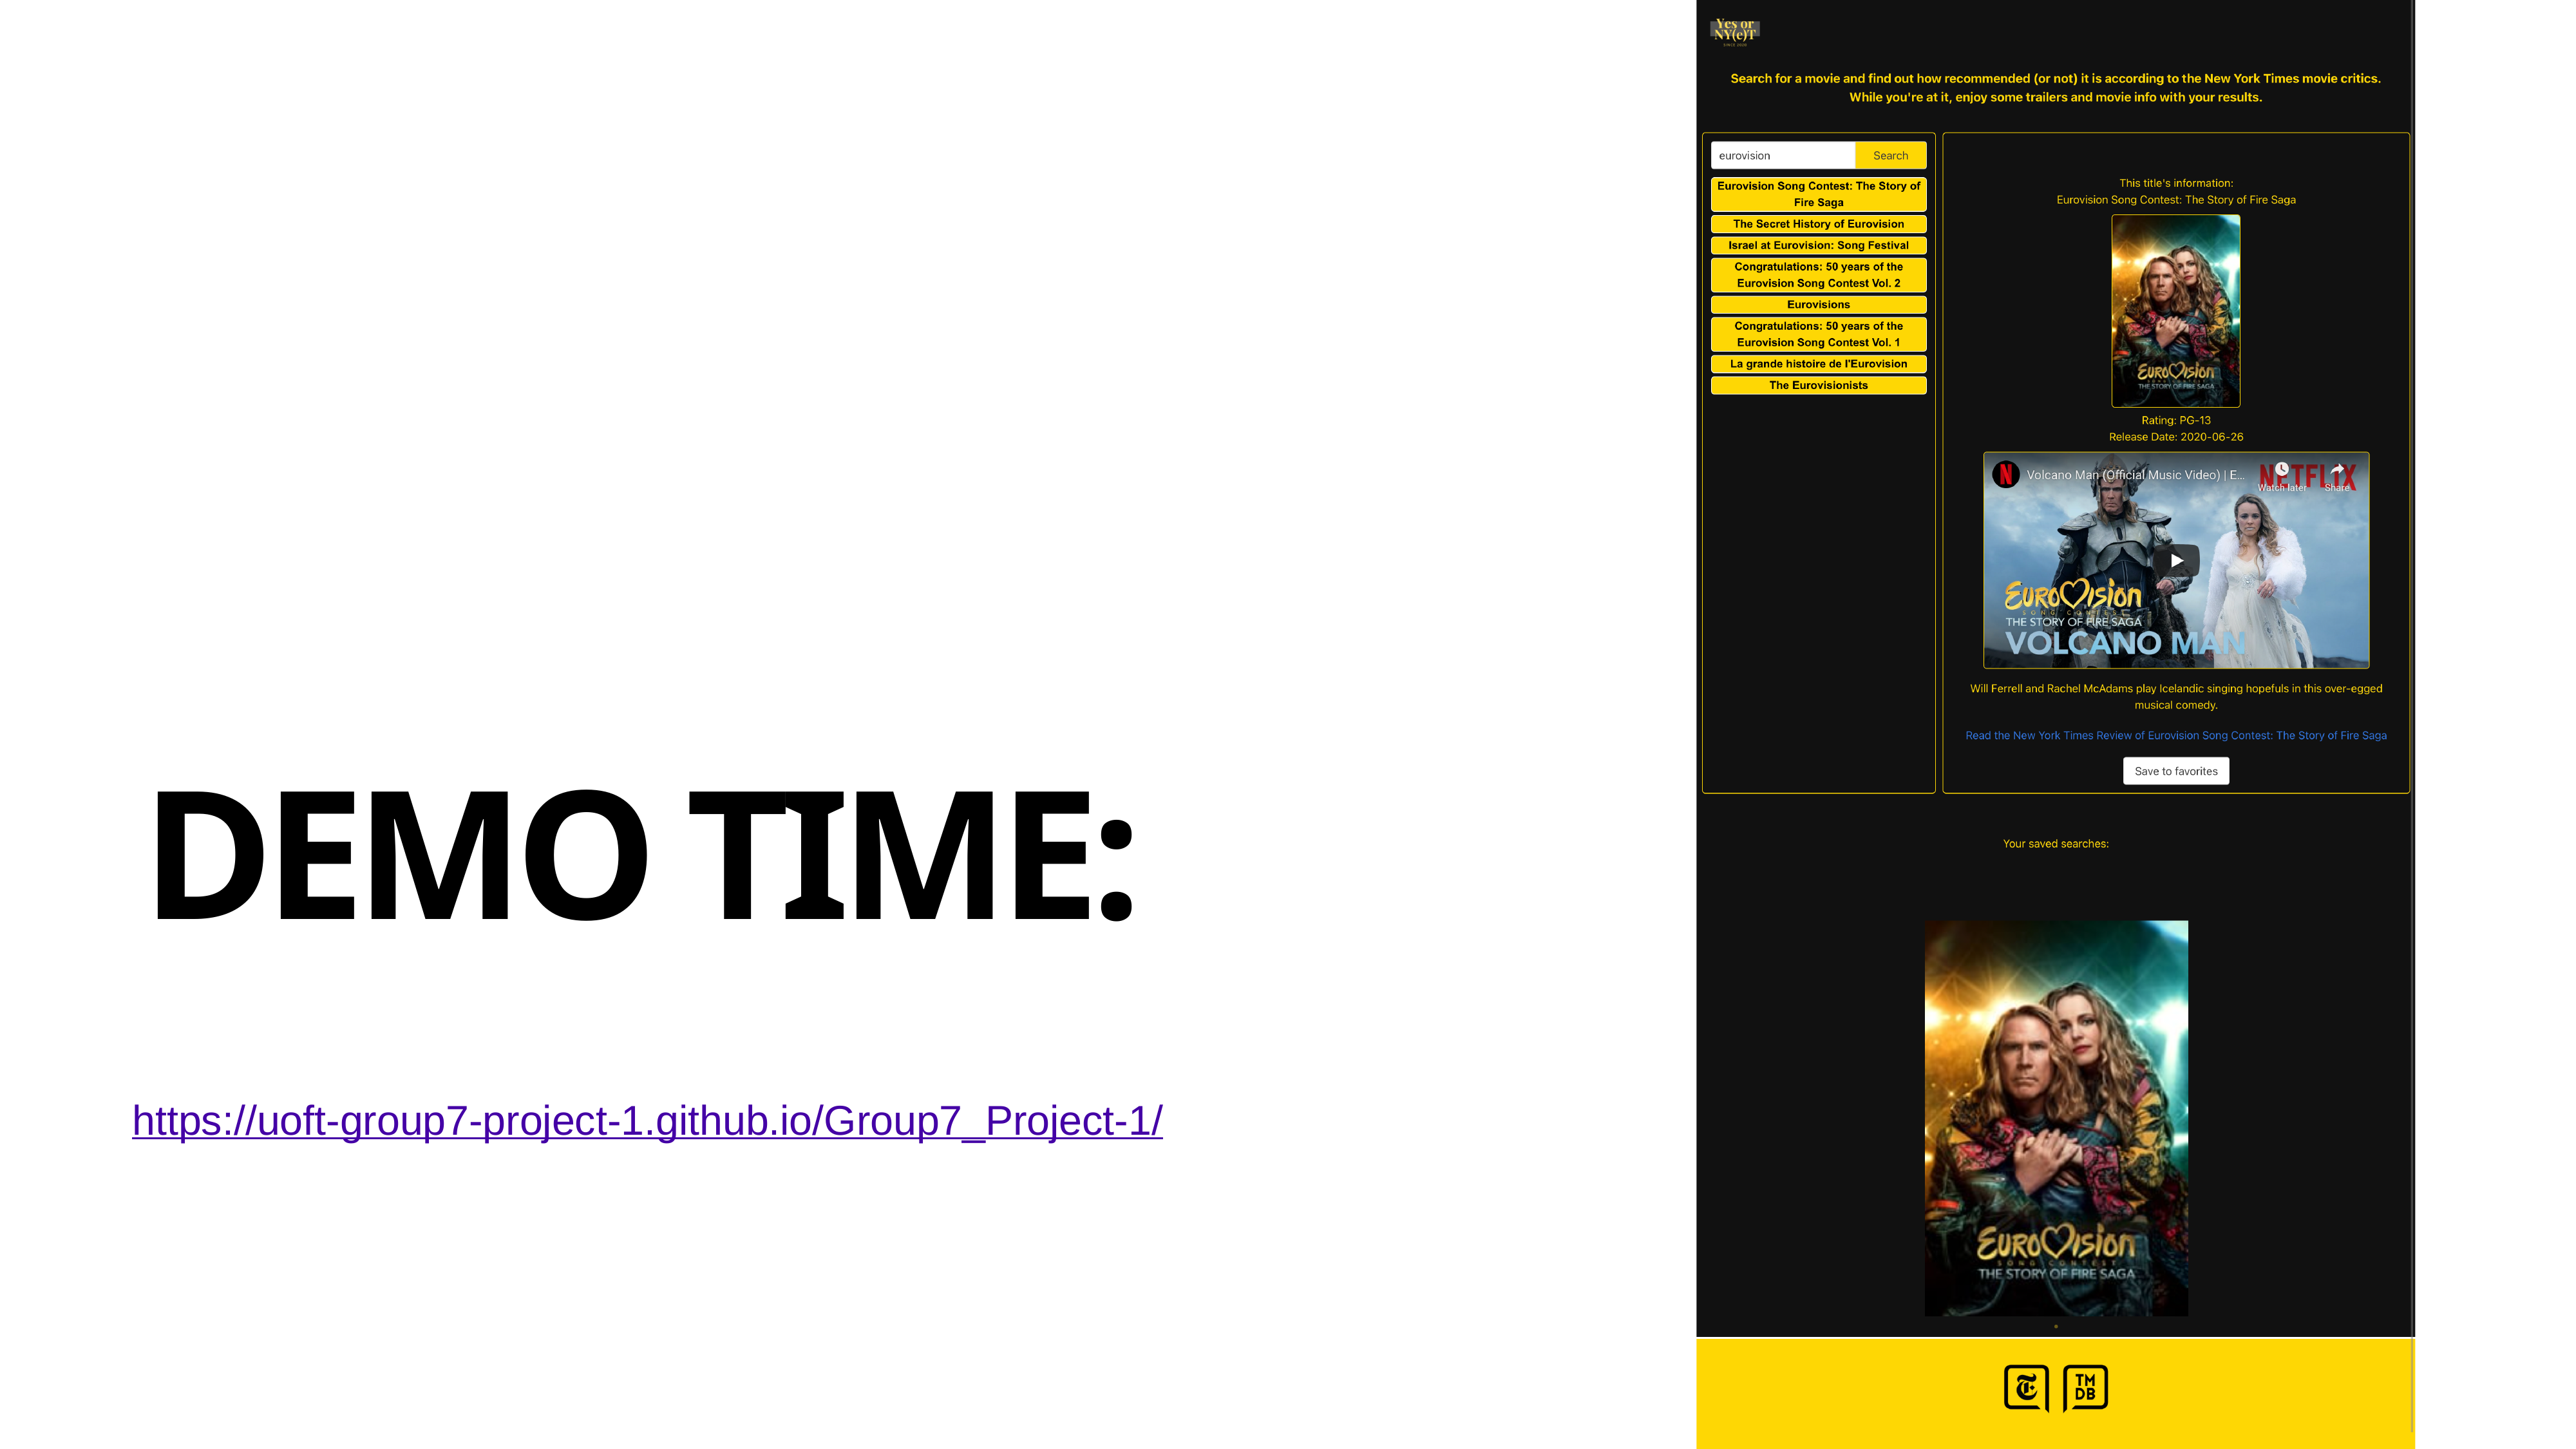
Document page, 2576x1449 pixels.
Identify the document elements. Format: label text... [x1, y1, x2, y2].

title Demo time: [136, 395, 1347, 960]
picture [1696, 0, 2416, 1449]
list https://uoft-group7-project-1.github.io/Group7_Project-1/ [126, 1087, 1200, 1208]
